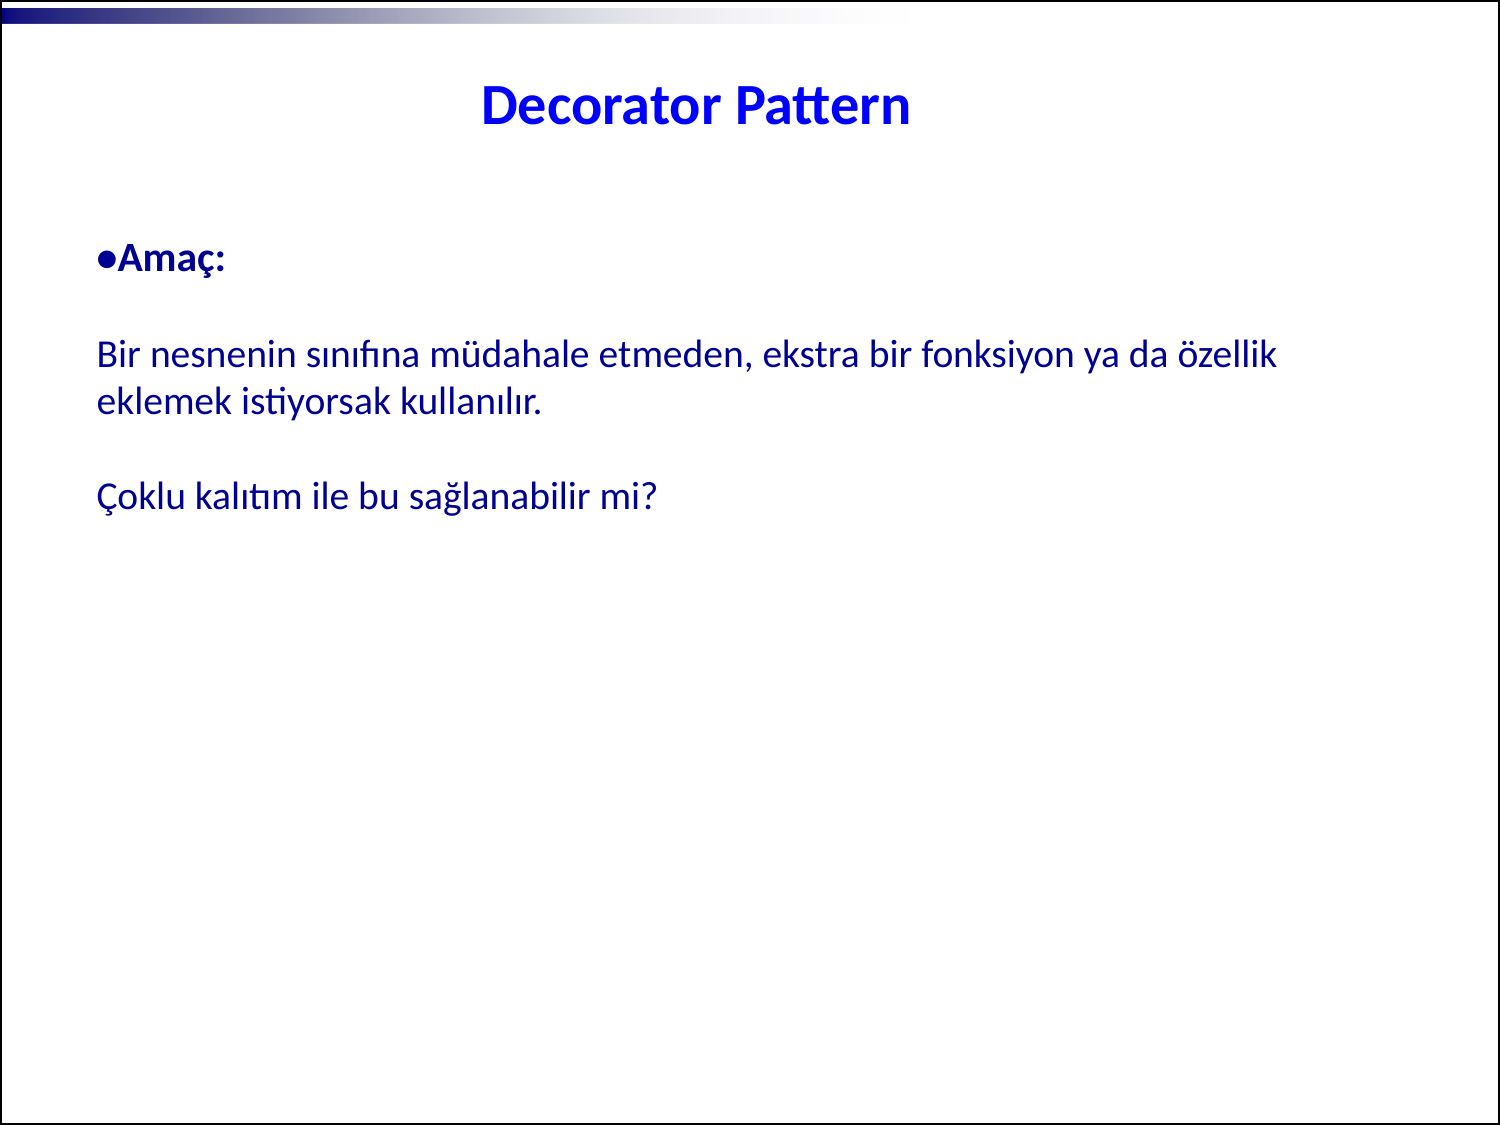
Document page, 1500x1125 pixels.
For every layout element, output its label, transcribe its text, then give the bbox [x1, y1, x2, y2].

text_box •Amaç: Bir nesnenin sınıfına müdahale etmeden, ekstra bir fonksiyon ya da özellik eklemek istiyorsak kullanılır. Çoklu kalıtım ile bu sağlanabilir mi? [81, 222, 1430, 525]
text_box Decorator Pattern [316, 58, 1184, 144]
text_box [0, 0, 1500, 1125]
